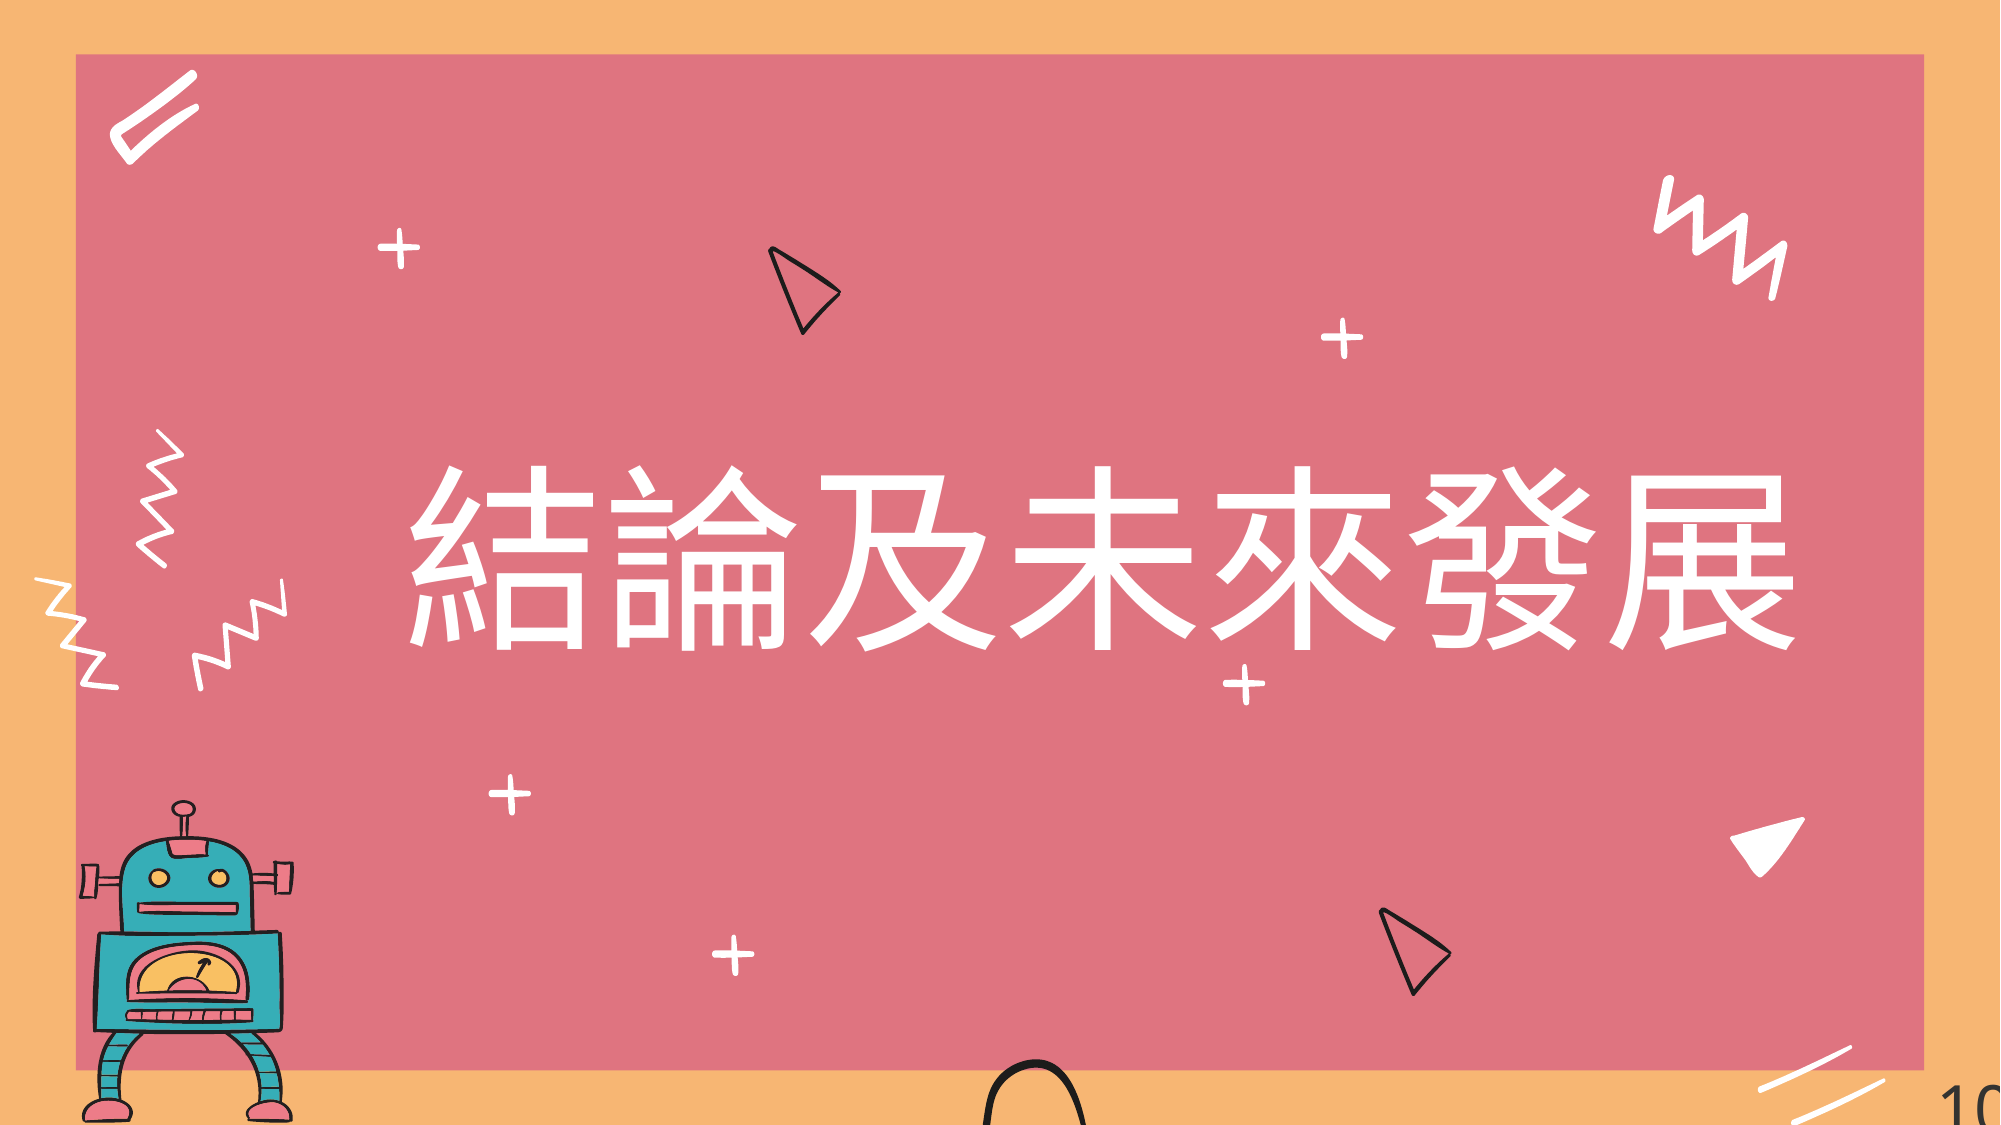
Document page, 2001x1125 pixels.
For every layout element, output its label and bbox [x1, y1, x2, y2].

text_box [78, 799, 343, 1123]
text_box [0, 0, 2000, 1125]
